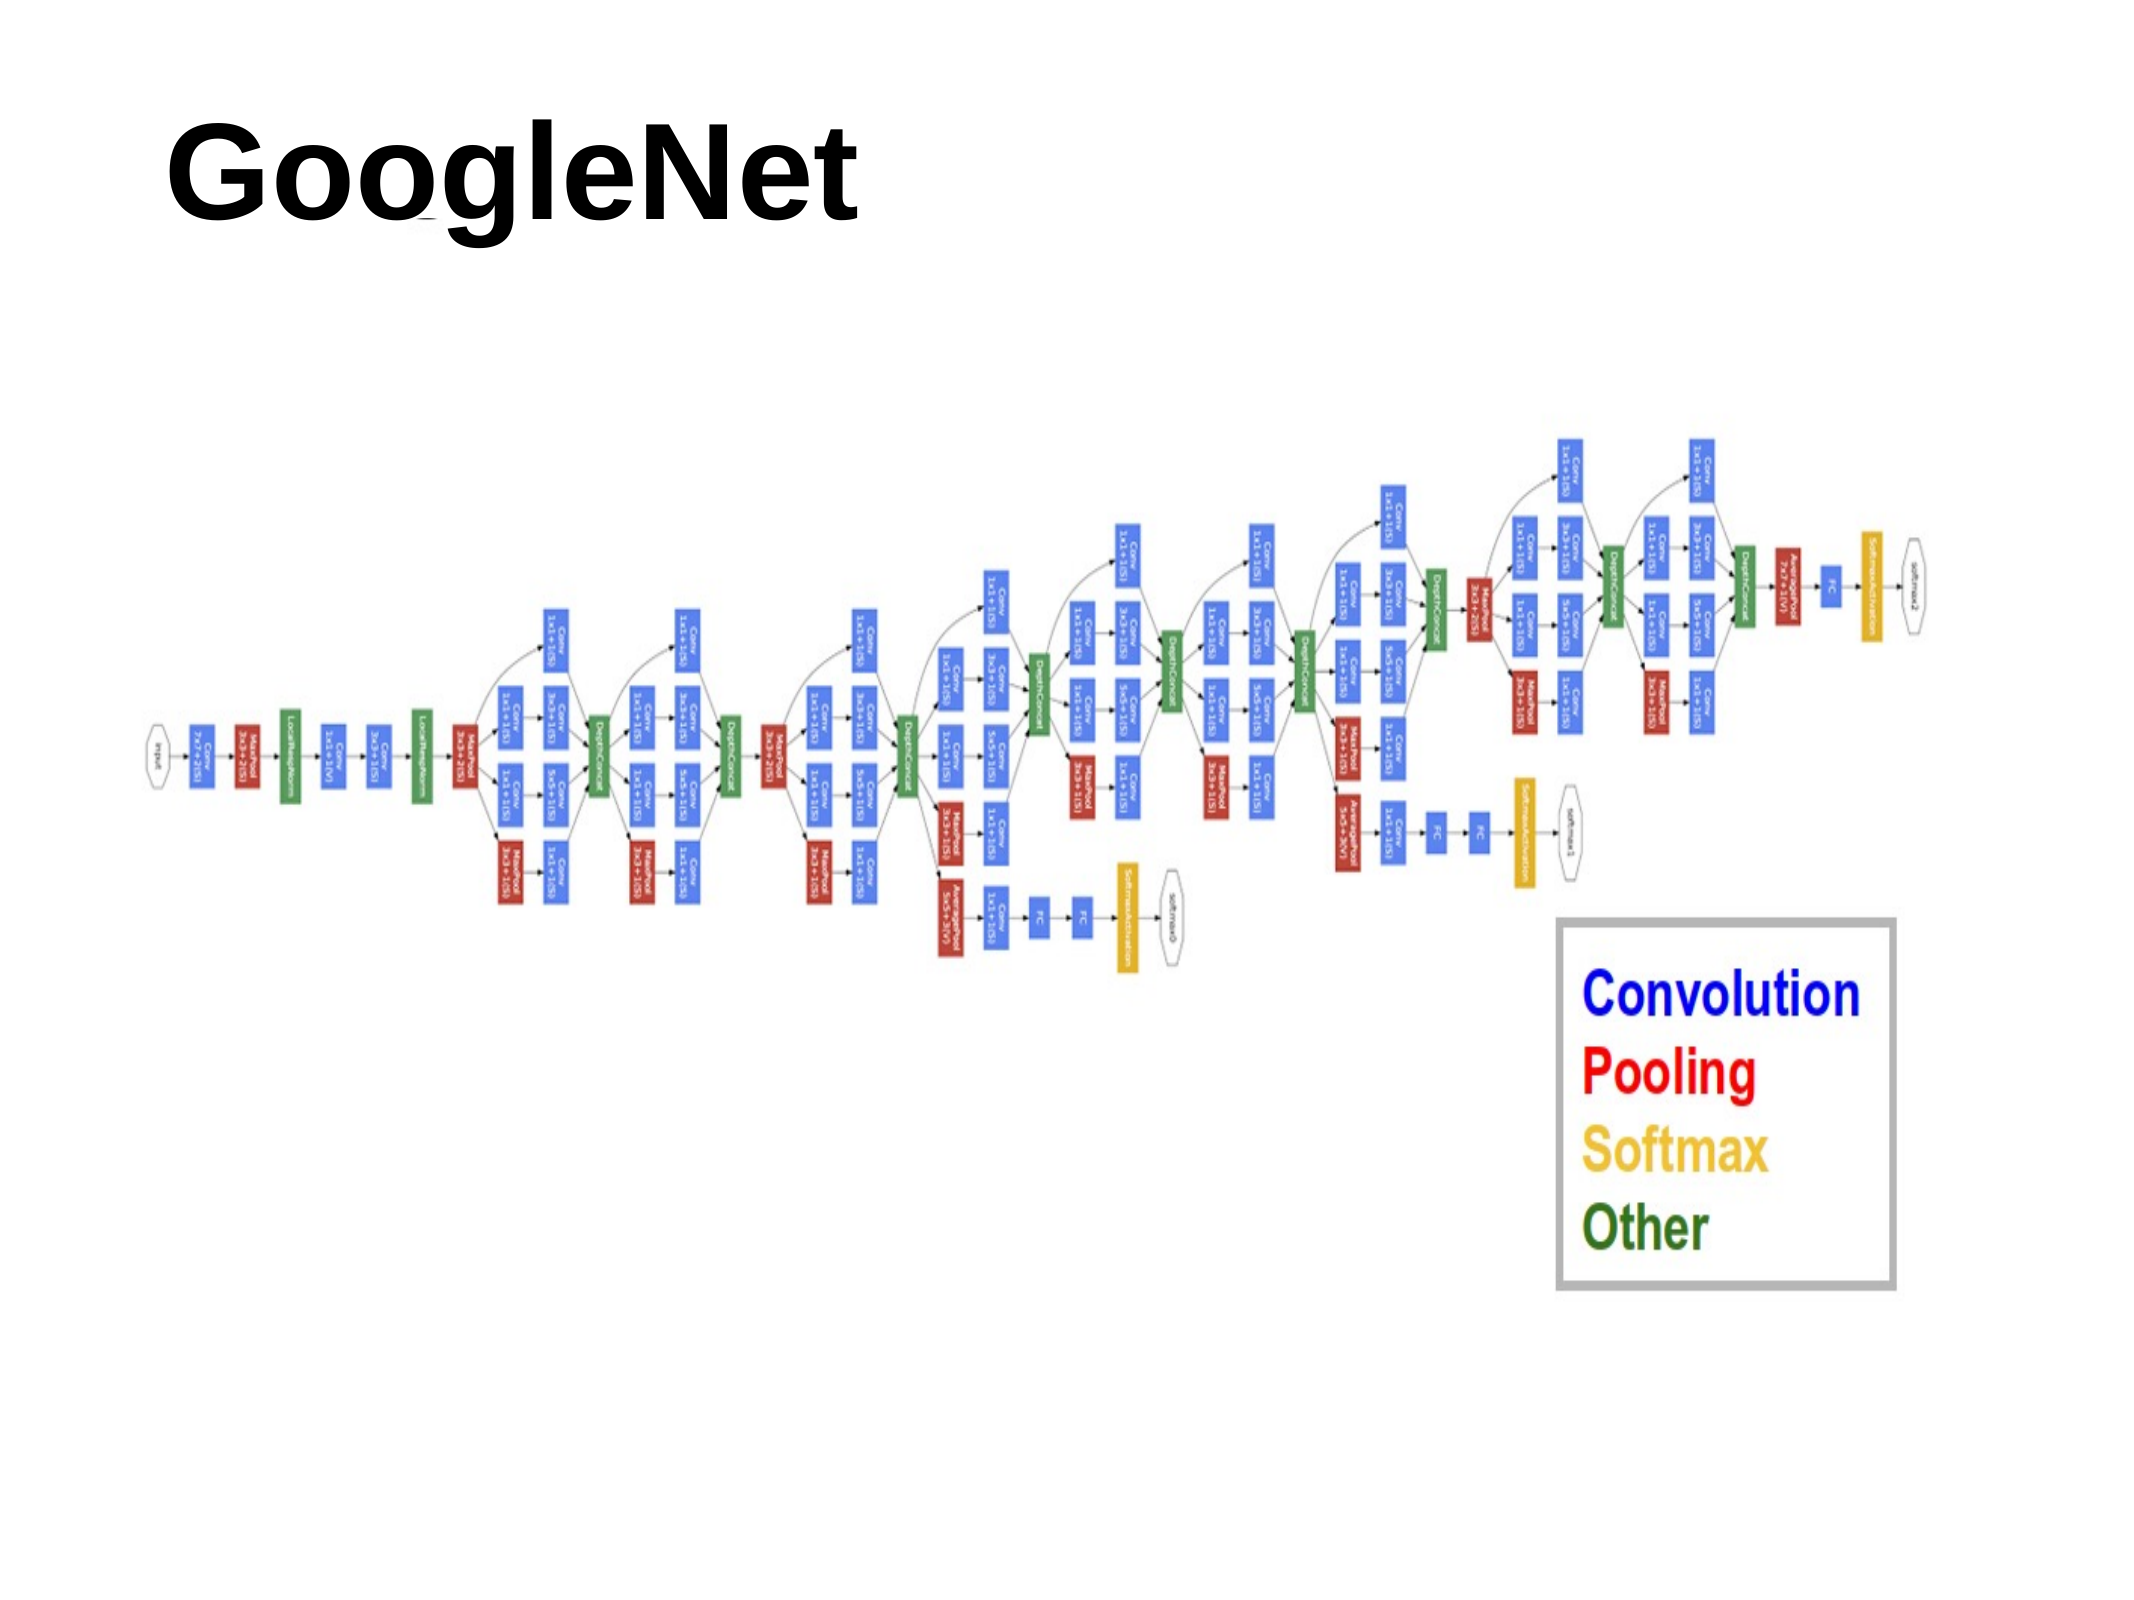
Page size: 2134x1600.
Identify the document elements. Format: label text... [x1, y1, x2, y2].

picture [117, 218, 1971, 1394]
text_box GoogleNet [149, 75, 930, 216]
